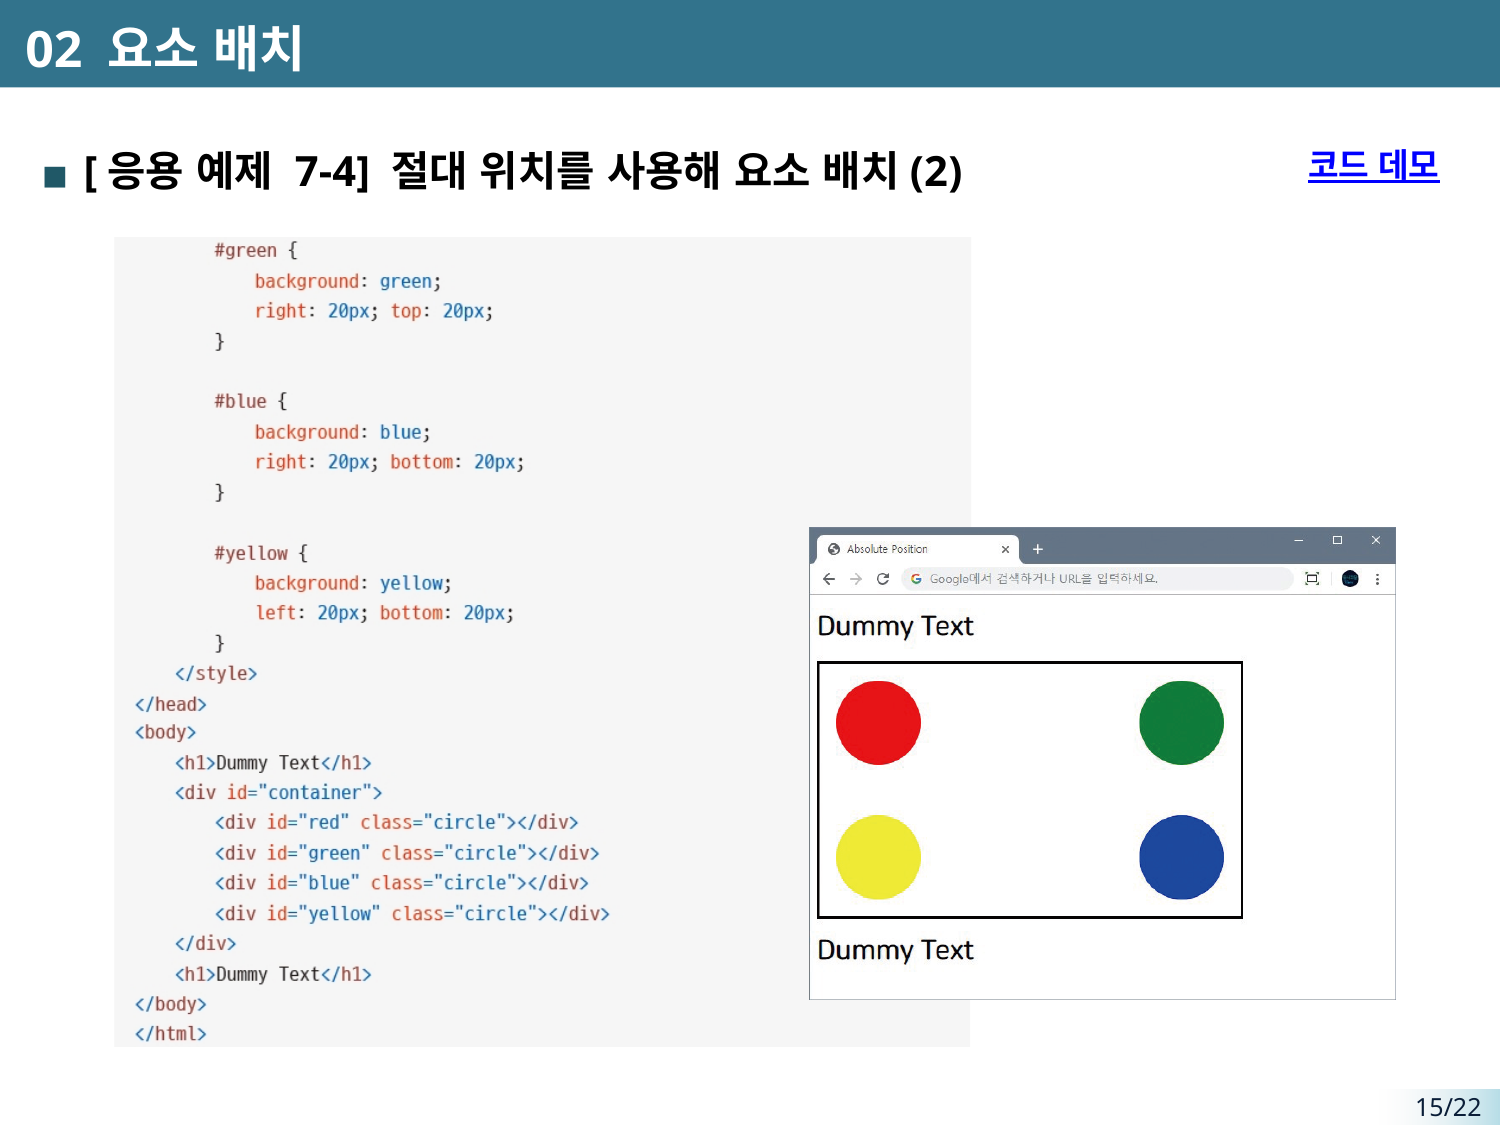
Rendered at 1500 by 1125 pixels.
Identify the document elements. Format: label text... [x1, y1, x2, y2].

list [응용 예제 7-4] 절대 위치를 사용해 요소 배치(2) [10, 126, 1481, 1057]
picture [808, 526, 1396, 1000]
text_box 코드 데모 [1293, 137, 1483, 193]
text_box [111, 237, 976, 1048]
title 02 요소 배치 [10, 8, 1288, 87]
